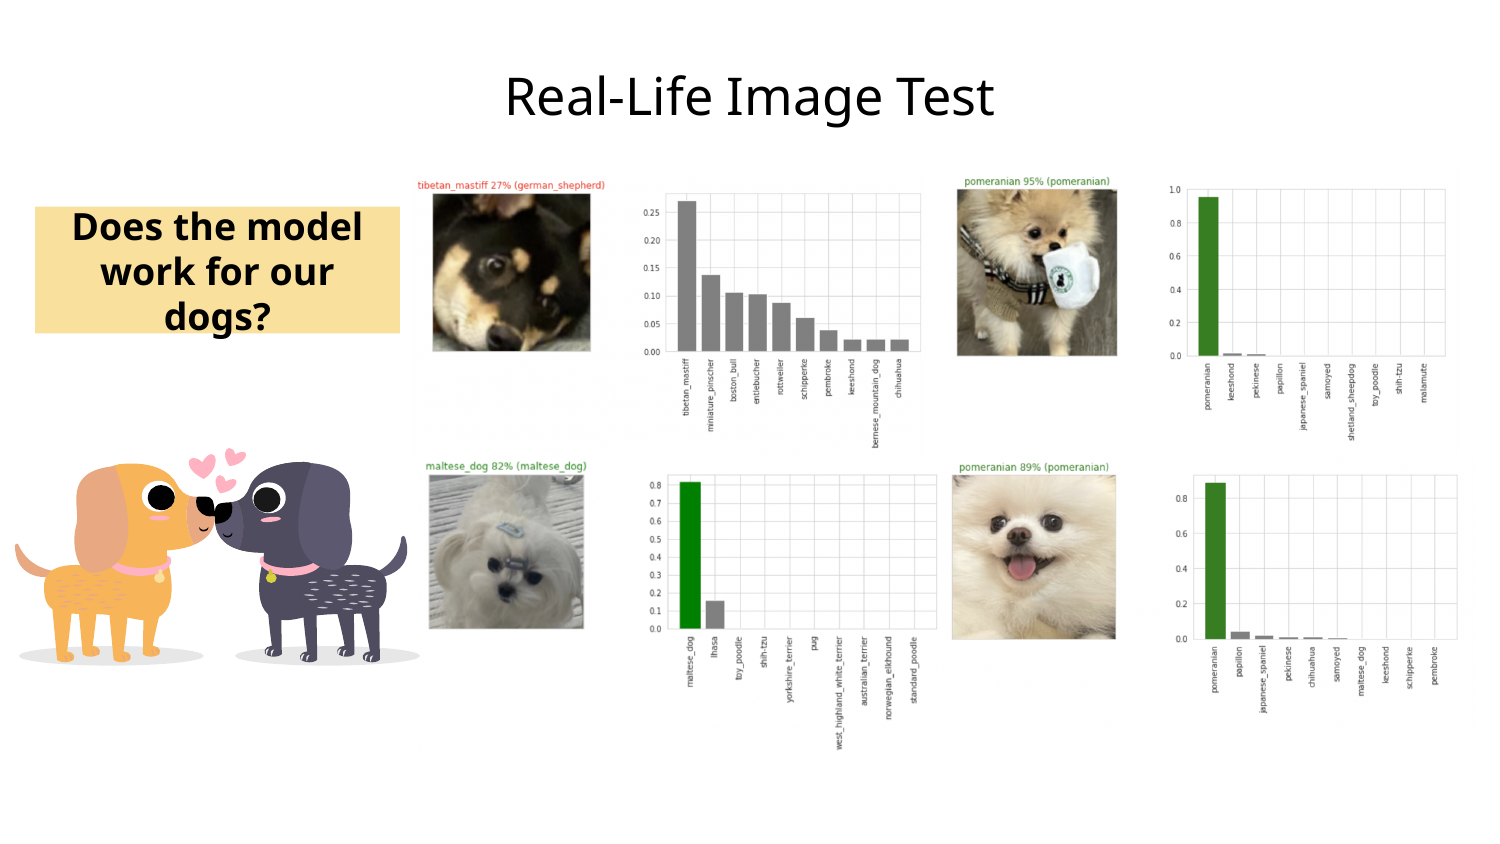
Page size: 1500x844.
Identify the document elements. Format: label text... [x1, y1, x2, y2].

text_box Does the model work for our dogs? [35, 206, 400, 334]
picture [409, 164, 1475, 762]
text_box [14, 447, 421, 666]
title Real-Life Image Test [118, 63, 1382, 138]
